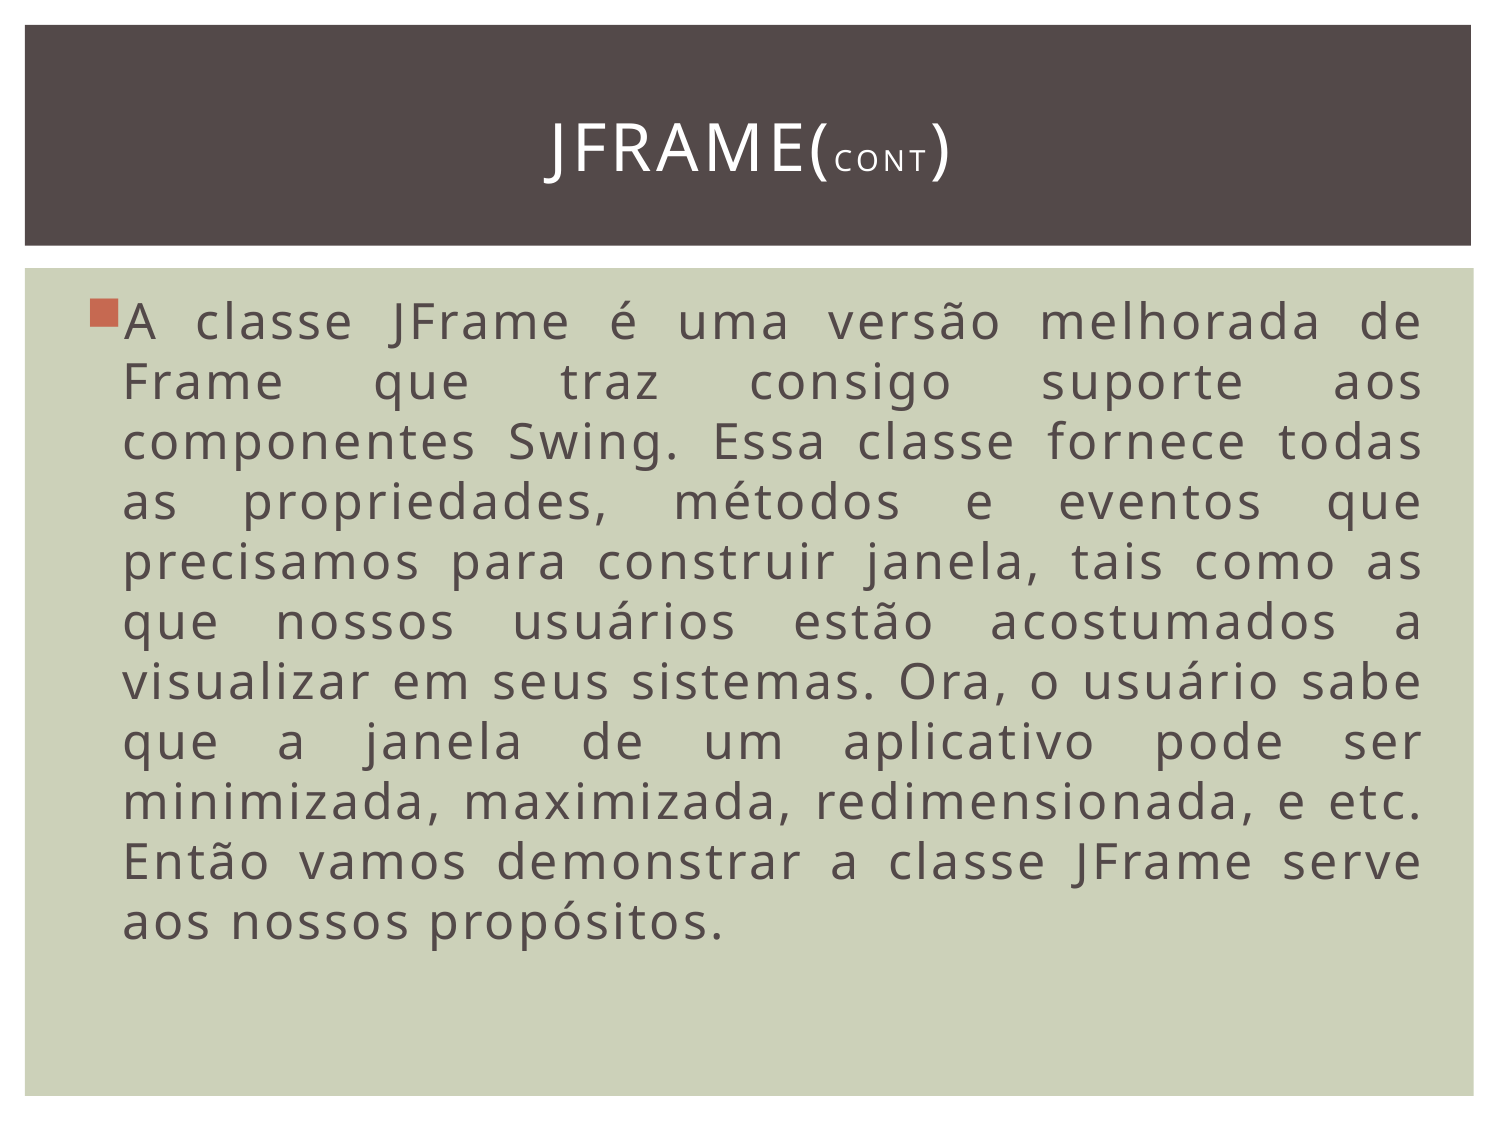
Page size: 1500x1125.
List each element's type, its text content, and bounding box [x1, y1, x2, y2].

list A classe JFrame é uma versão melhorada de Frame que traz consigo suporte aos componentes Swing. Essa classe fornece todas as propriedades, métodos e eventos que precisamos para construir janela, tais como as que nossos usuários estão acostumados a visualizar em seus sistemas. Ora, o usuário sabe que a janela de um aplicativo pode ser minimizada, maximizada, redimensionada, e etc. Então vamos demonstrar a classe JFrame serve aos nossos propósitos. [62, 281, 1442, 1005]
title Jframe(cont) [62, 58, 1438, 232]
